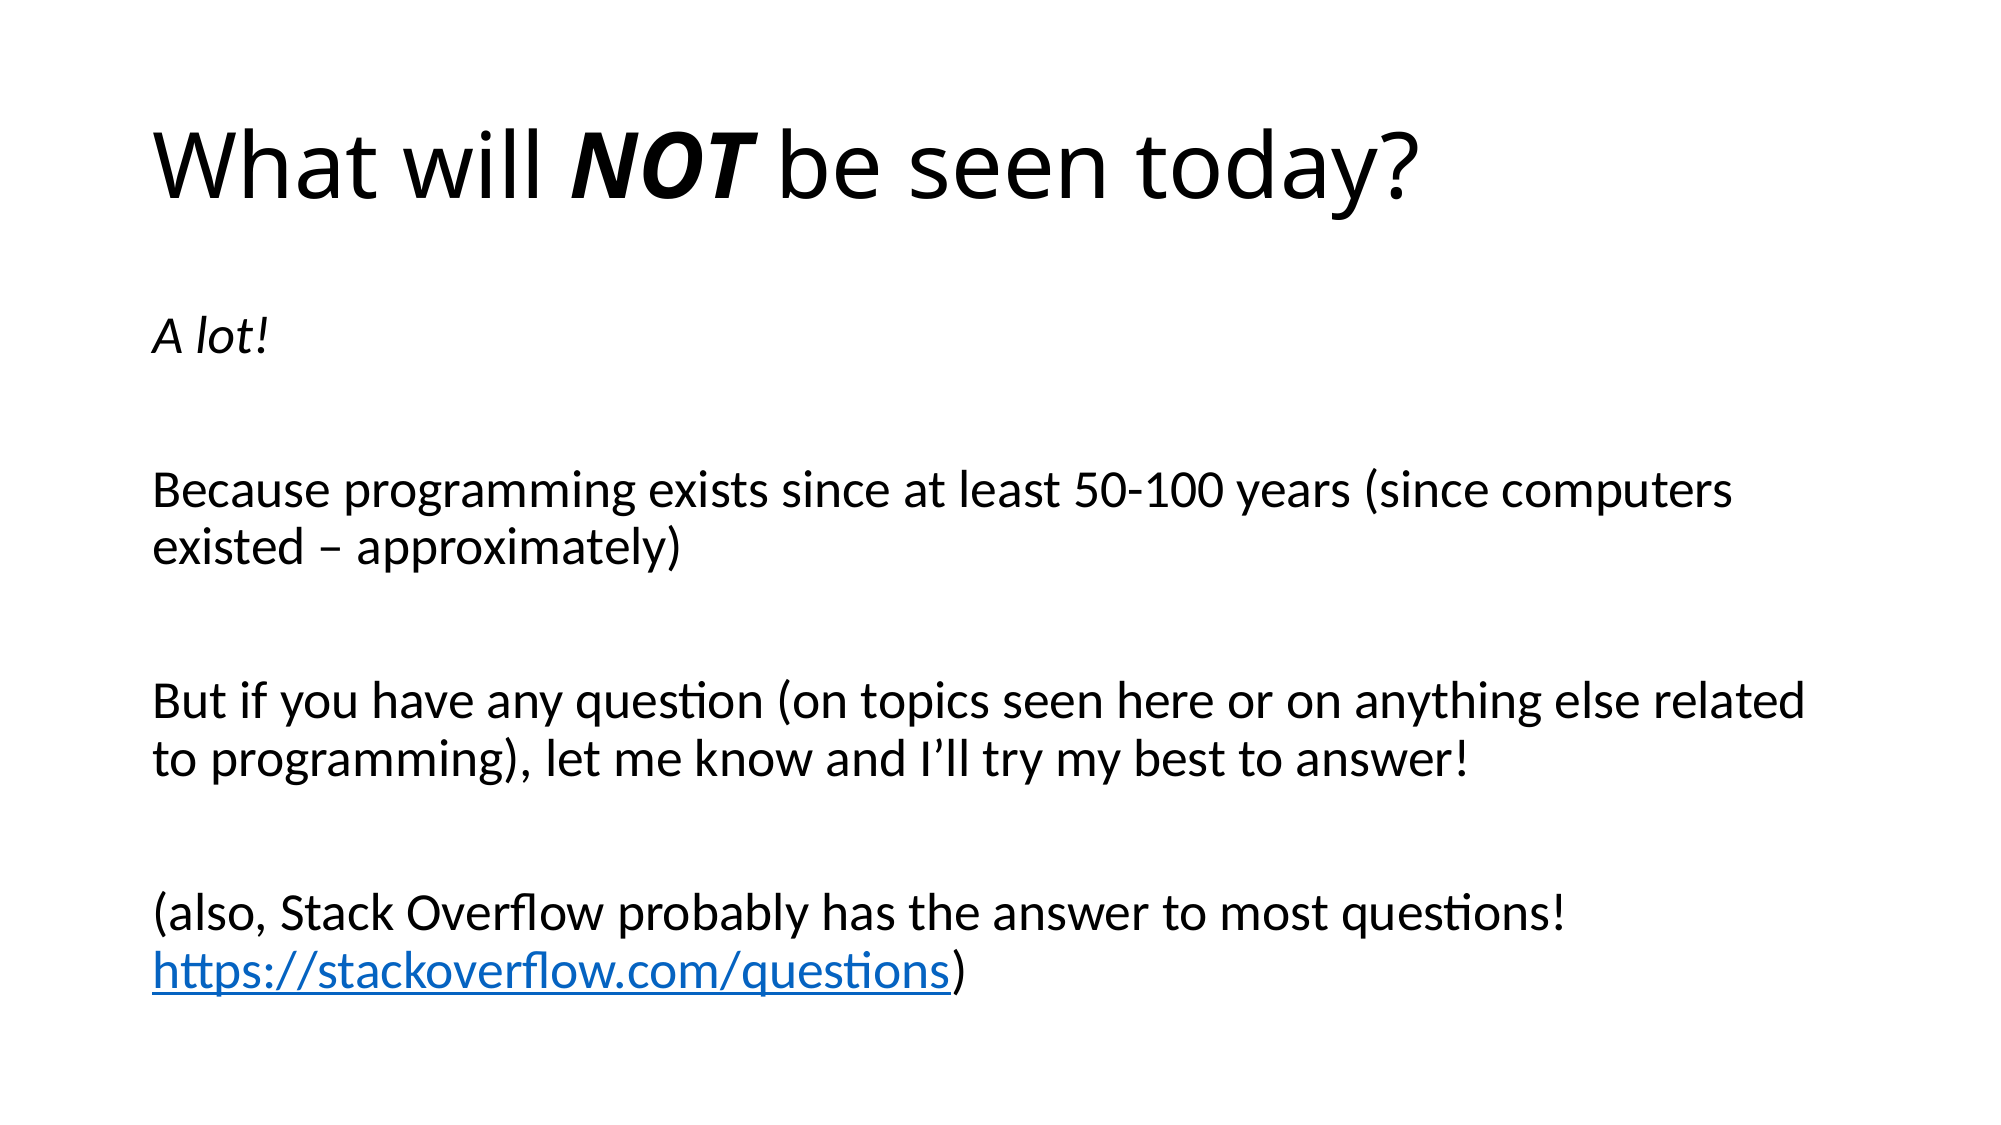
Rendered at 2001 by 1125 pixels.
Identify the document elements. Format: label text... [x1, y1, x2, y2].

list A lot! Because programming exists since at least 50-100 years (since computers existed – approximately) But if you have any question (on topics seen here or on anything else related to programming), let me know and I’ll try my best to answer! (also, Stack Overflow probably has the answer to most questions! https://stackoverflow.com/questions) [137, 299, 1863, 1014]
title What will NOT be seen today? [137, 59, 1863, 278]
